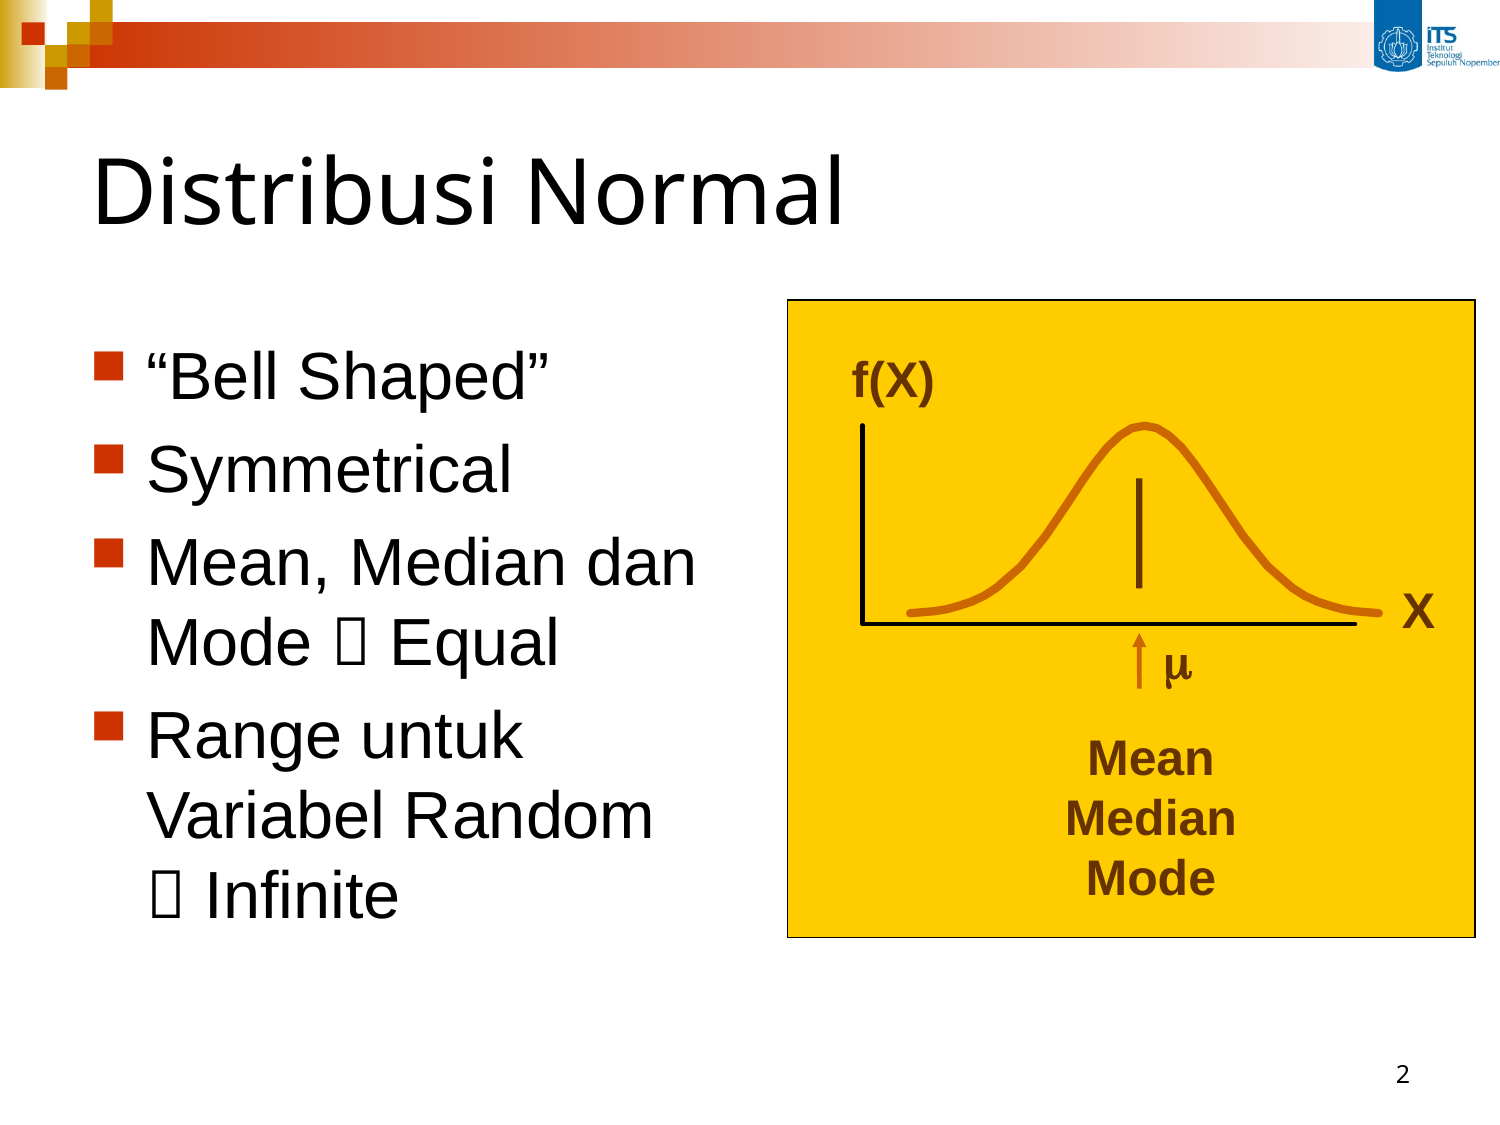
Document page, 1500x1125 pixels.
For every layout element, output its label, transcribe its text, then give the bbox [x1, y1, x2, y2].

text_box [1051, 425, 1145, 507]
list “Bell Shaped” Symmetrical Mean, Median dan Mode  Equal Range untuk Variabel Random  Infinite [74, 324, 738, 963]
picture [1374, 0, 1500, 72]
text_box X [1386, 571, 1450, 646]
text_box [1131, 609, 1163, 625]
text_box f(X) [836, 340, 950, 416]
text_box [787, 299, 1475, 938]
text_box  [1148, 621, 1225, 696]
text_box [1133, 633, 1146, 689]
text_box Mean Median Mode [1025, 718, 1277, 913]
title Distribusi Normal [74, 74, 1426, 301]
text_box [1145, 425, 1379, 614]
slide_number 2 [1074, 1024, 1426, 1101]
text_box [862, 425, 1356, 625]
